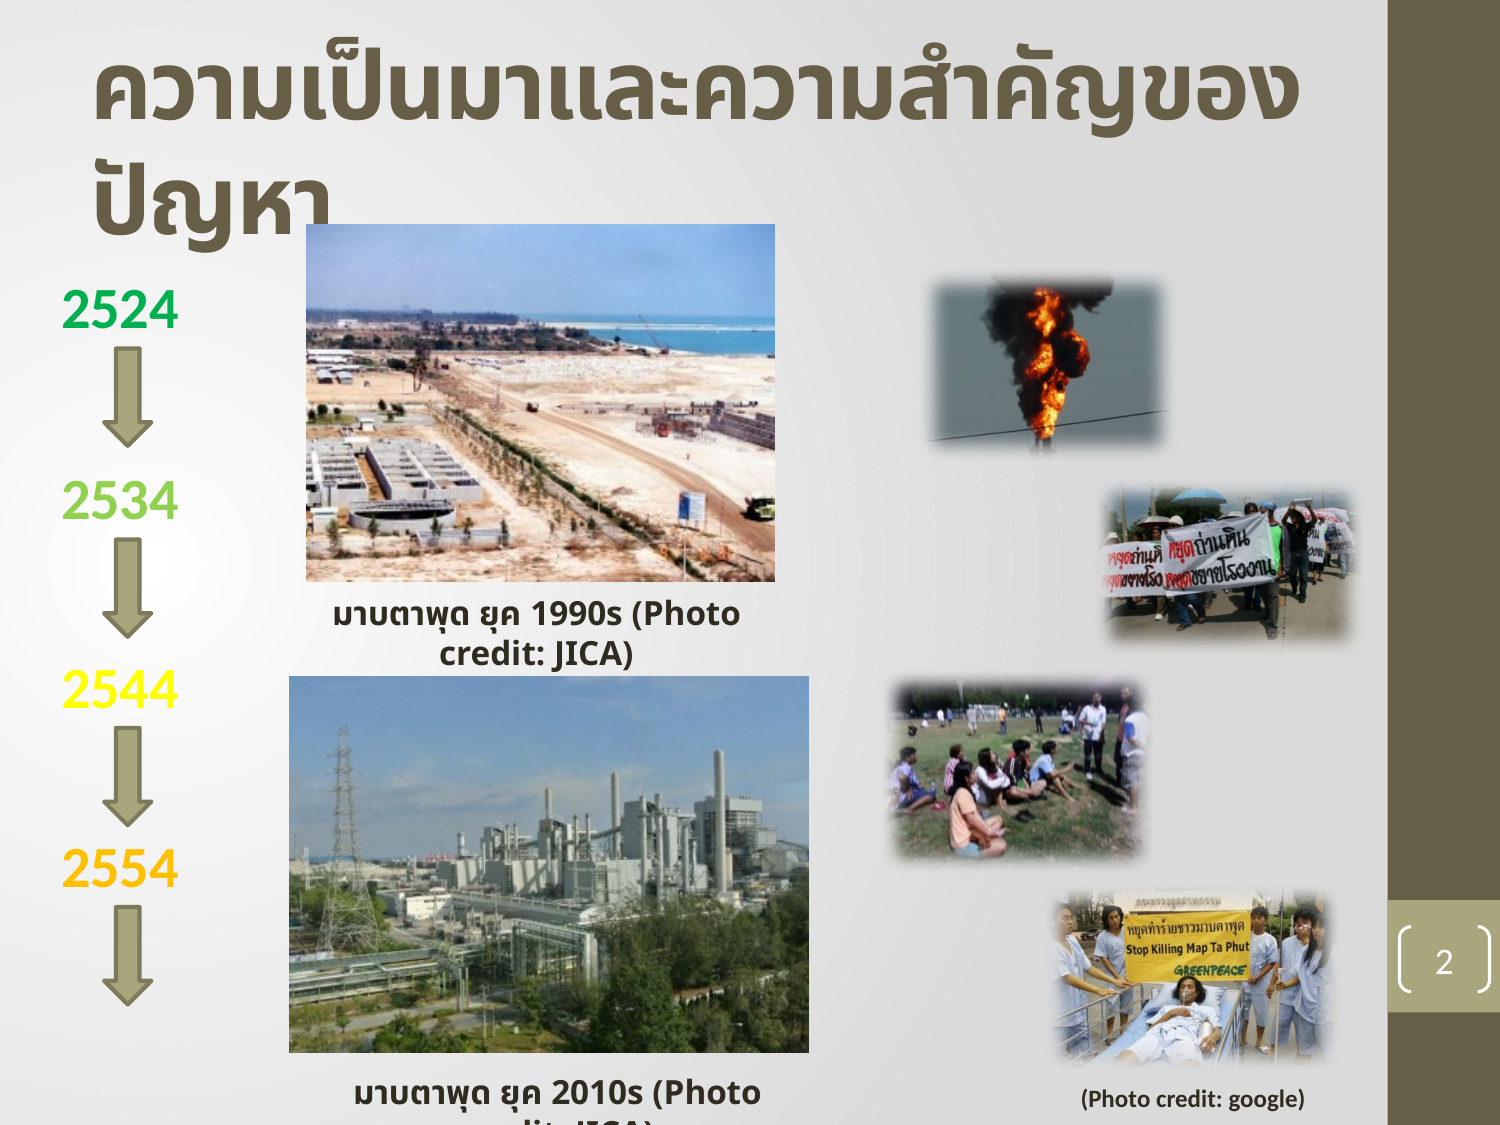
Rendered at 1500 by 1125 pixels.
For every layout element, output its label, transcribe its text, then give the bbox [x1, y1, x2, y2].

text_box มาบตาพุด ยุค 1990s (Photo credit: JICA) [306, 585, 767, 669]
text_box (Photo credit: google) [1039, 1075, 1348, 1120]
picture [1093, 476, 1366, 659]
picture [1044, 883, 1343, 1072]
picture [915, 266, 1180, 464]
picture [879, 667, 1156, 876]
picture [288, 676, 810, 1053]
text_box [44, 262, 196, 1005]
text_box มาบตาพุด ยุค 2010s (Photo credit: JICA) [306, 1064, 809, 1125]
title ความเป็นมาและความสำคัญของปัญหา [75, 45, 1325, 233]
picture [305, 224, 776, 582]
slide_number 2 [1397, 925, 1492, 994]
